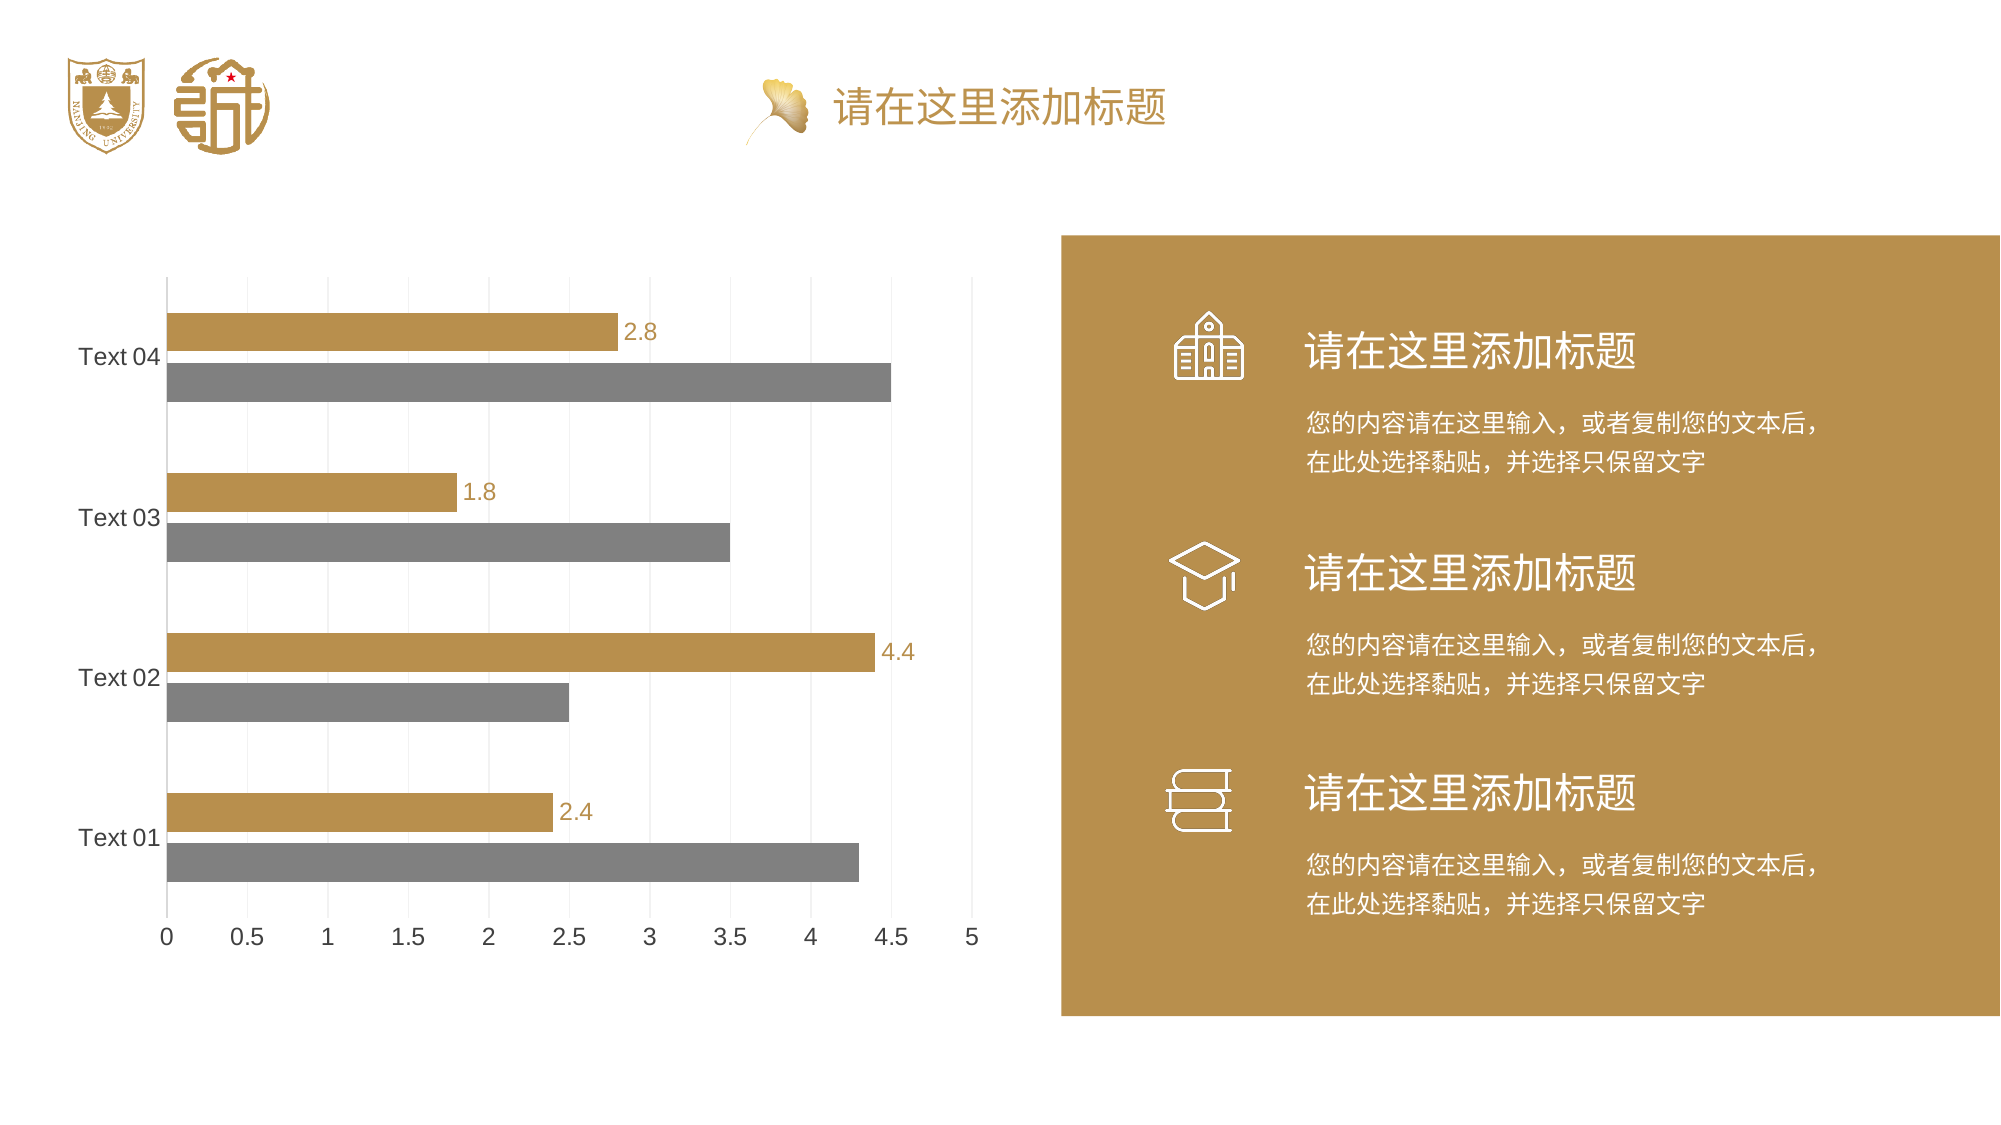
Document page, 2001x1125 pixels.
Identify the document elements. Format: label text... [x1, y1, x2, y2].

picture [731, 64, 830, 169]
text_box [1174, 311, 1866, 482]
text_box 请在这里添加标题 [818, 73, 1182, 139]
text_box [1165, 536, 1866, 704]
picture [0, 0, 285, 281]
chart [59, 263, 998, 965]
text_box [1060, 234, 2000, 1017]
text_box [1165, 758, 1866, 924]
